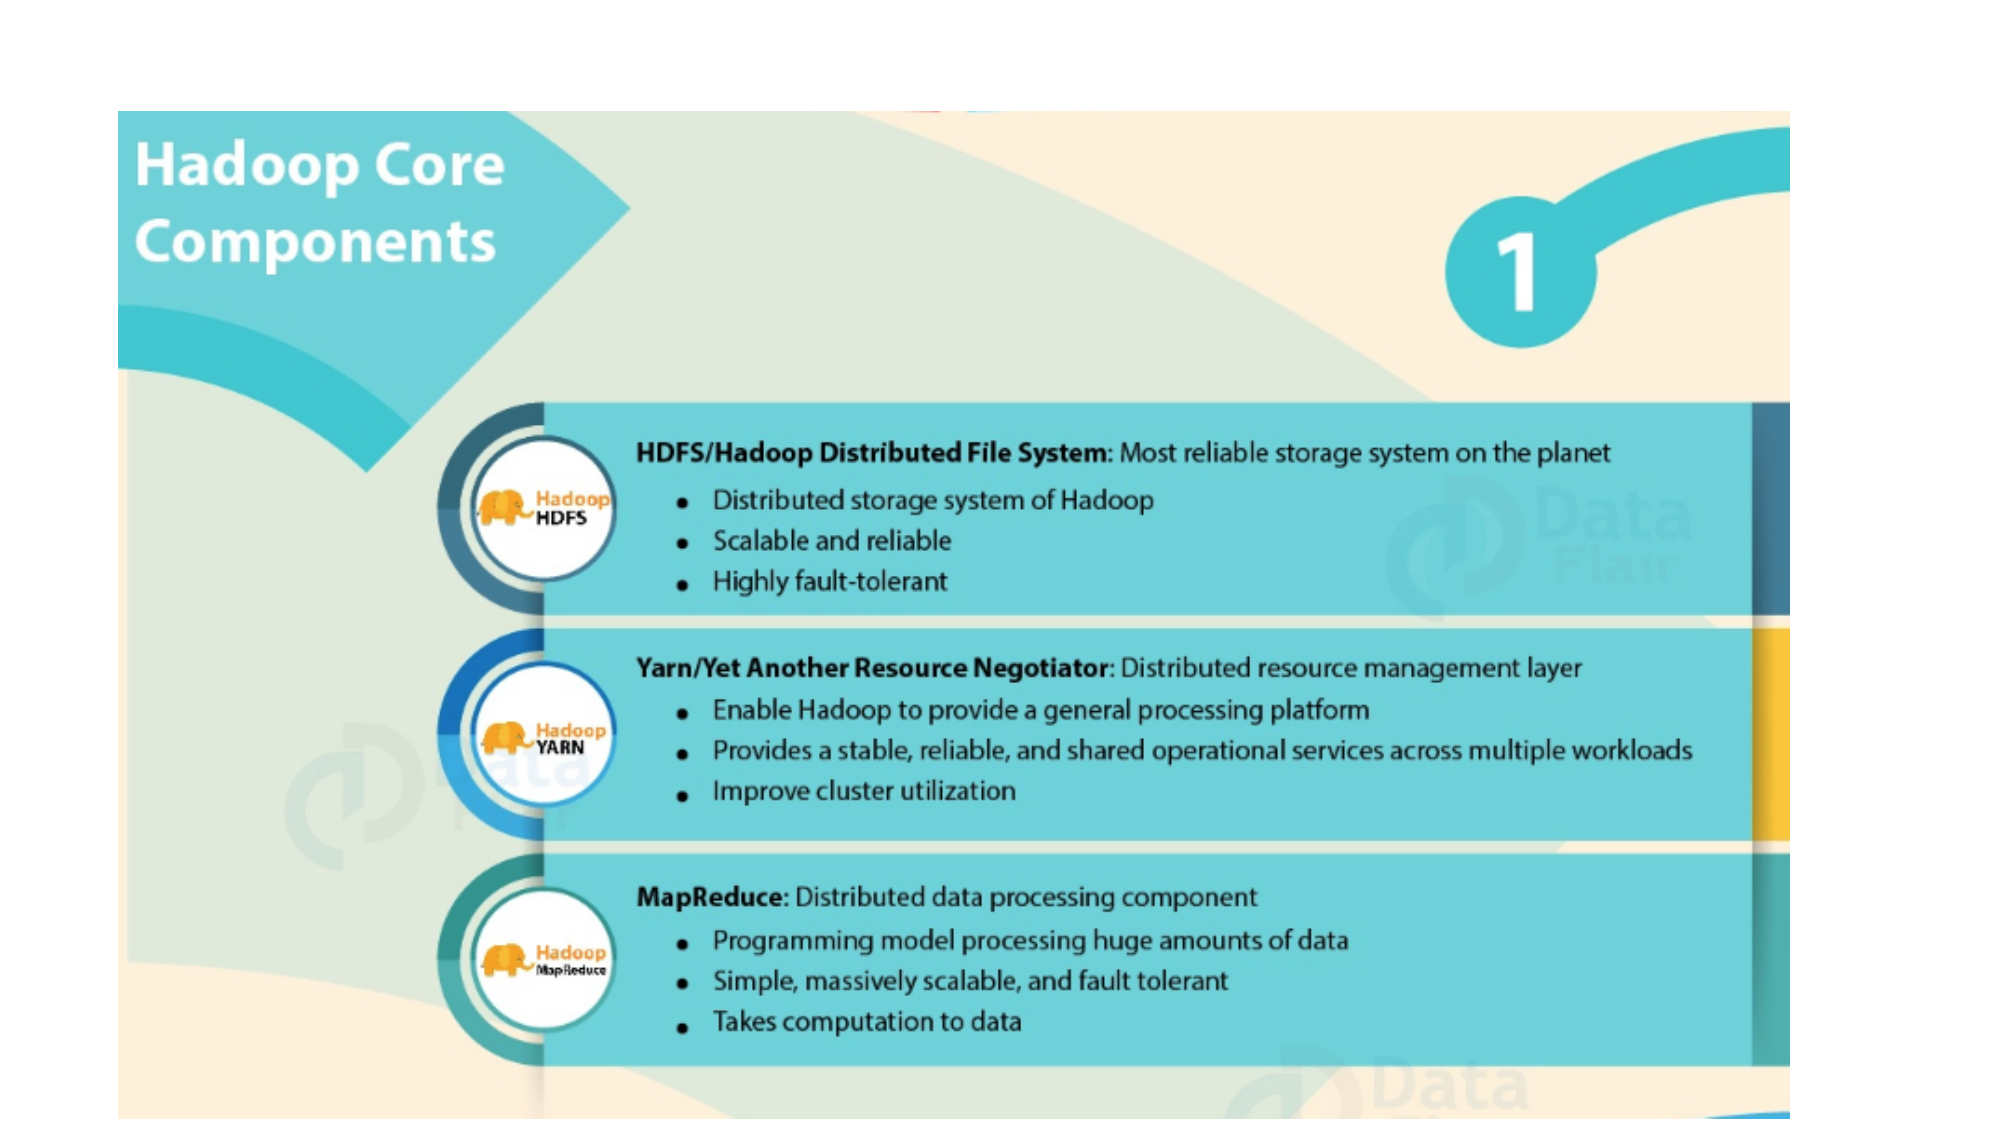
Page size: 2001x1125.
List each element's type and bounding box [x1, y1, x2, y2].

picture [118, 111, 1790, 1119]
